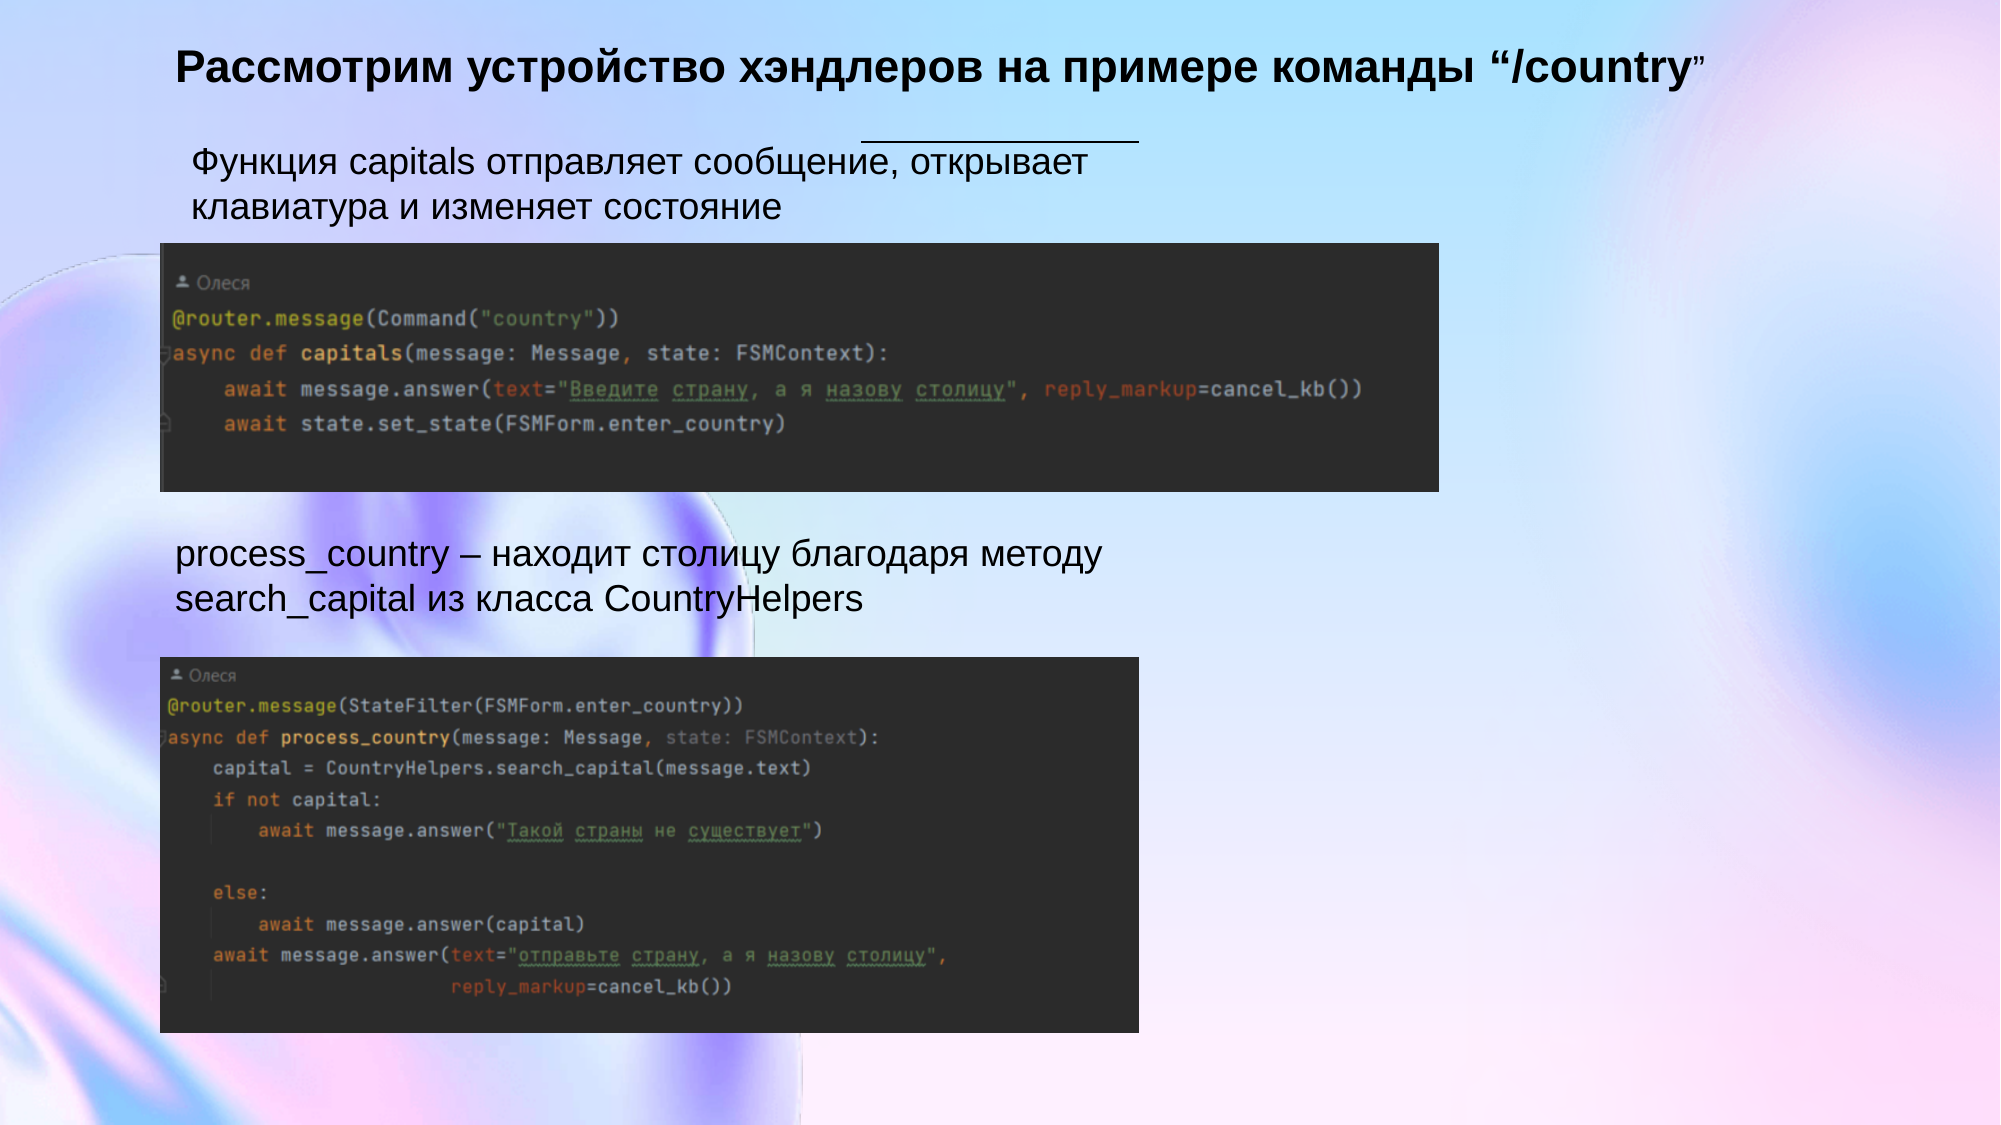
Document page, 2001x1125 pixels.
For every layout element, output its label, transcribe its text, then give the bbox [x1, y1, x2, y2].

text_box process_country – находит столицу благодаря методу search_capital из класса CountryHelpers [160, 521, 1196, 627]
text_box Функция capitals отправляет сообщение, открывает клавиатура и изменяет состояние [176, 129, 1181, 234]
picture [0, 0, 2000, 1125]
text_box Рассмотрим устройство хэндлеров на примере команды “/country” [160, 28, 1782, 99]
